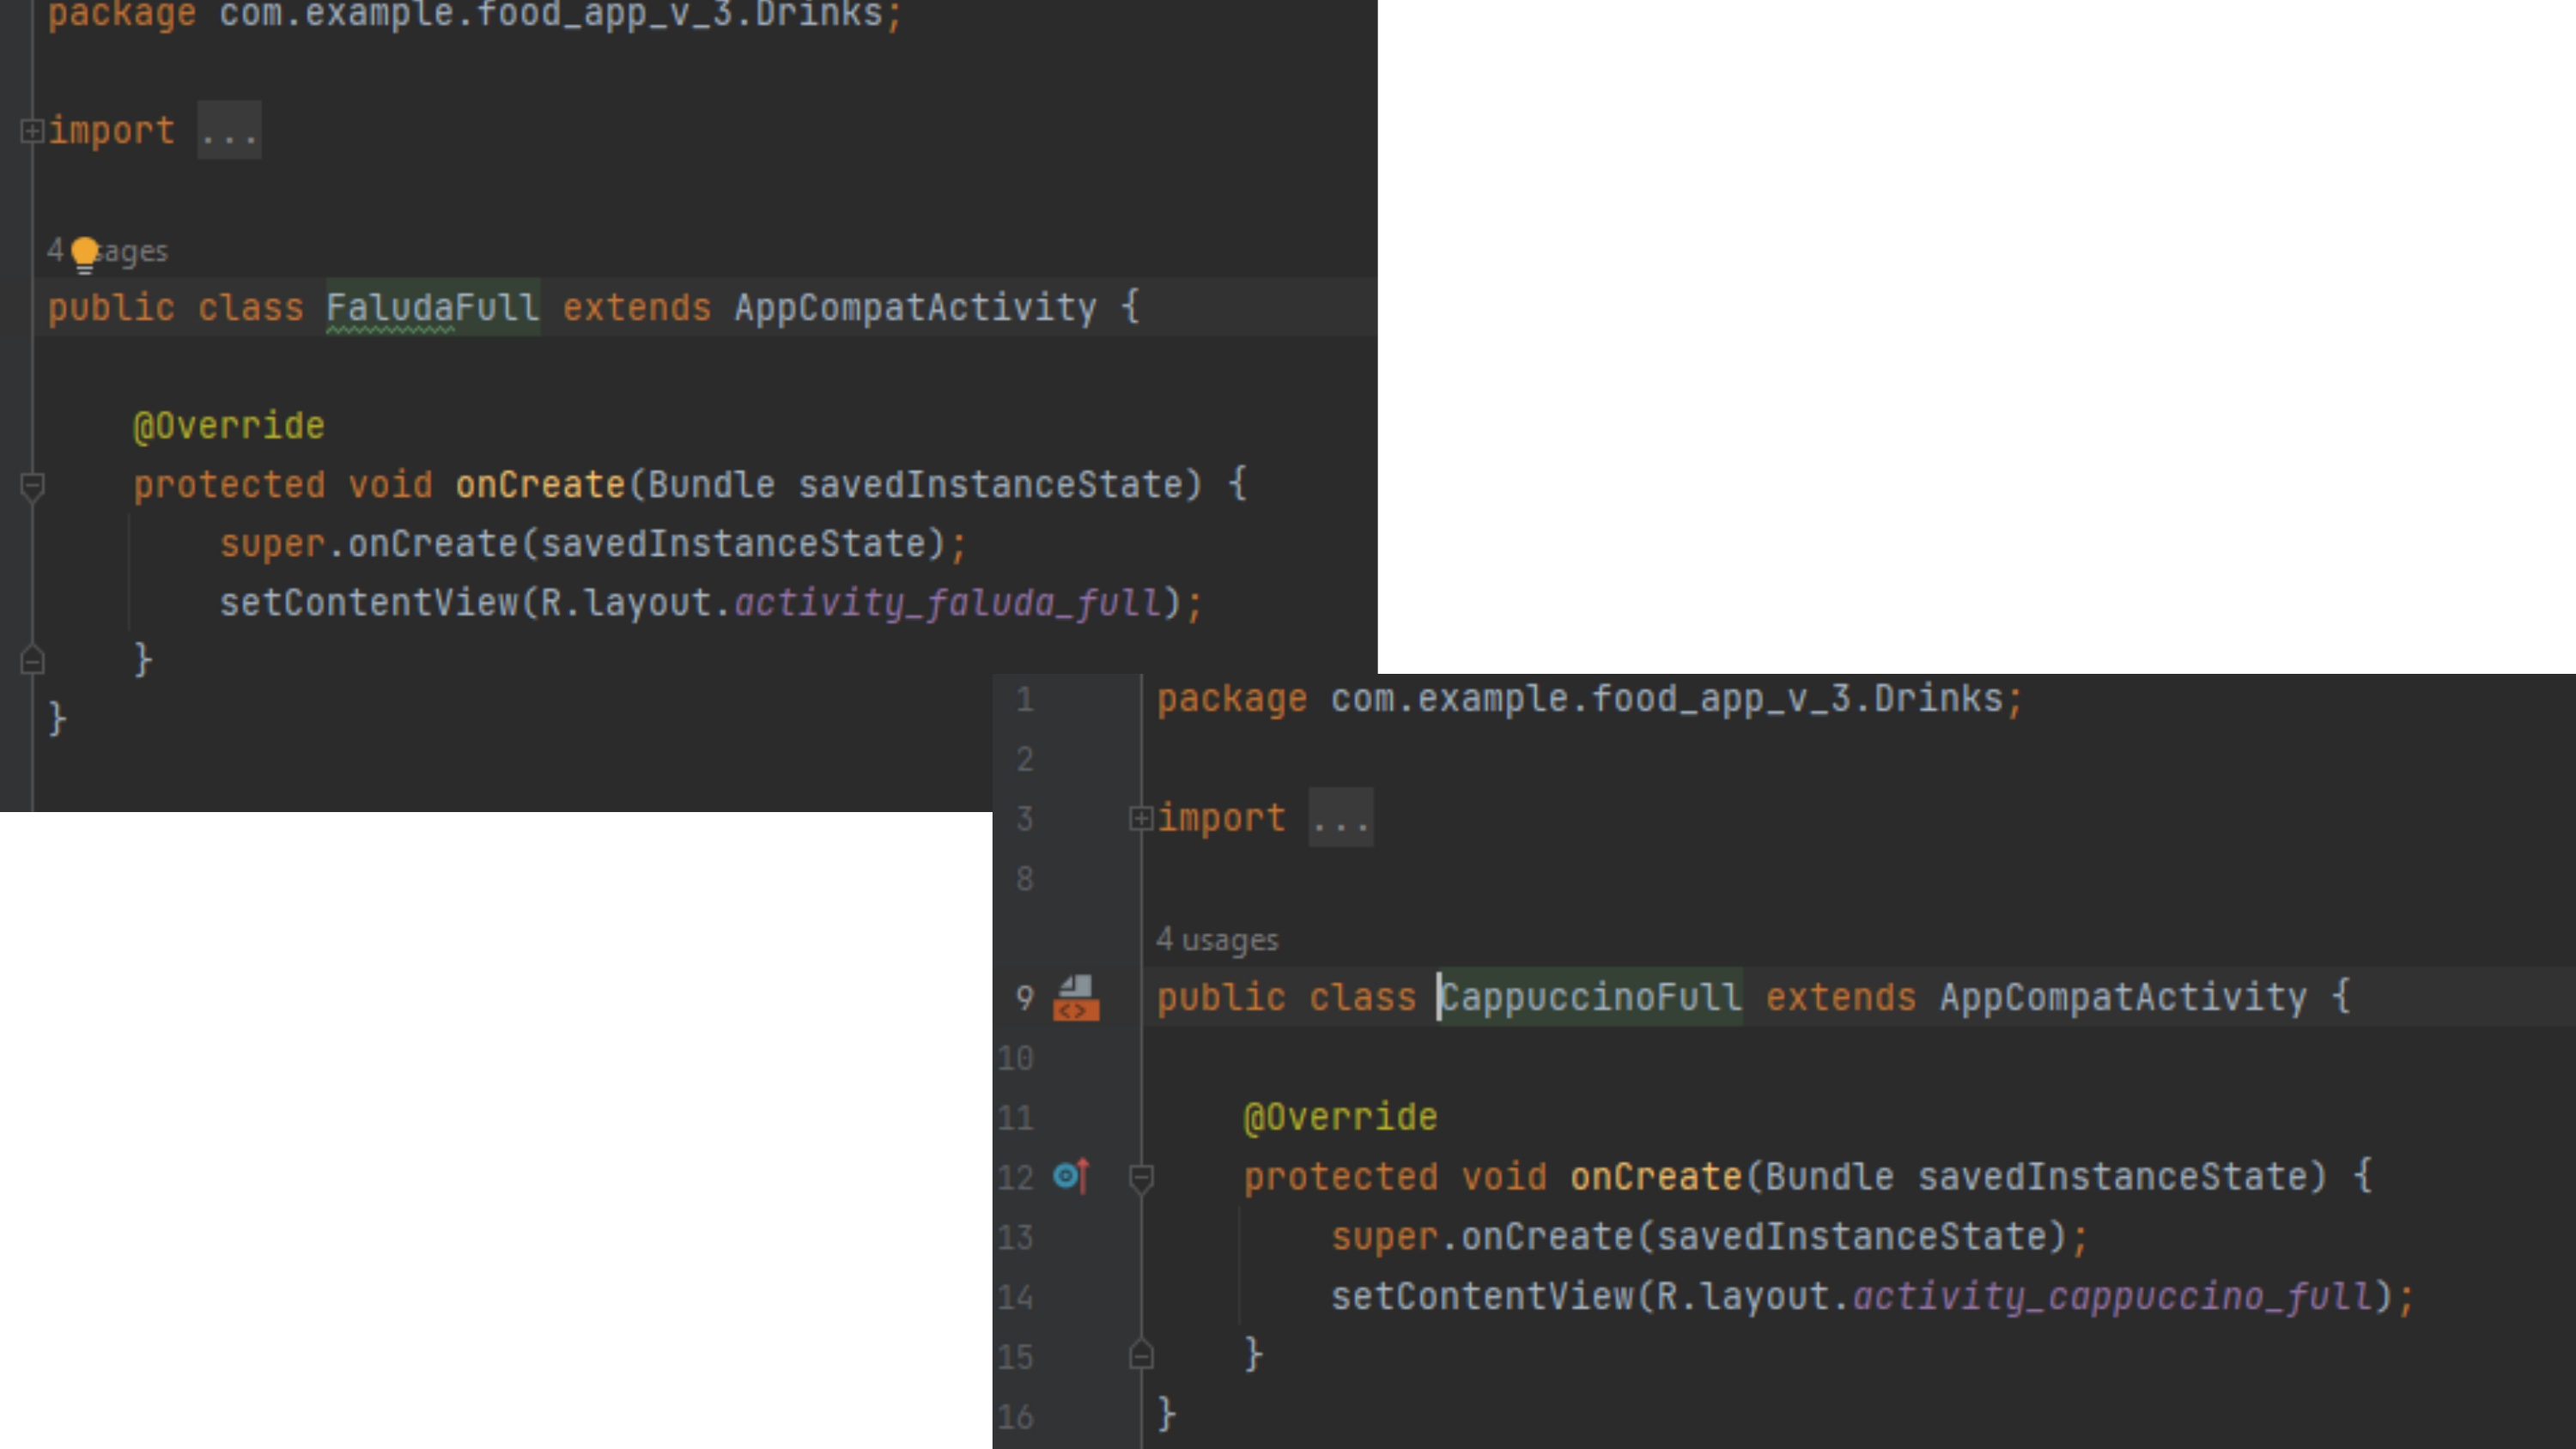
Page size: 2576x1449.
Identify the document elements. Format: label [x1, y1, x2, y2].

text_box [992, 674, 2576, 1449]
text_box [0, 0, 1378, 812]
